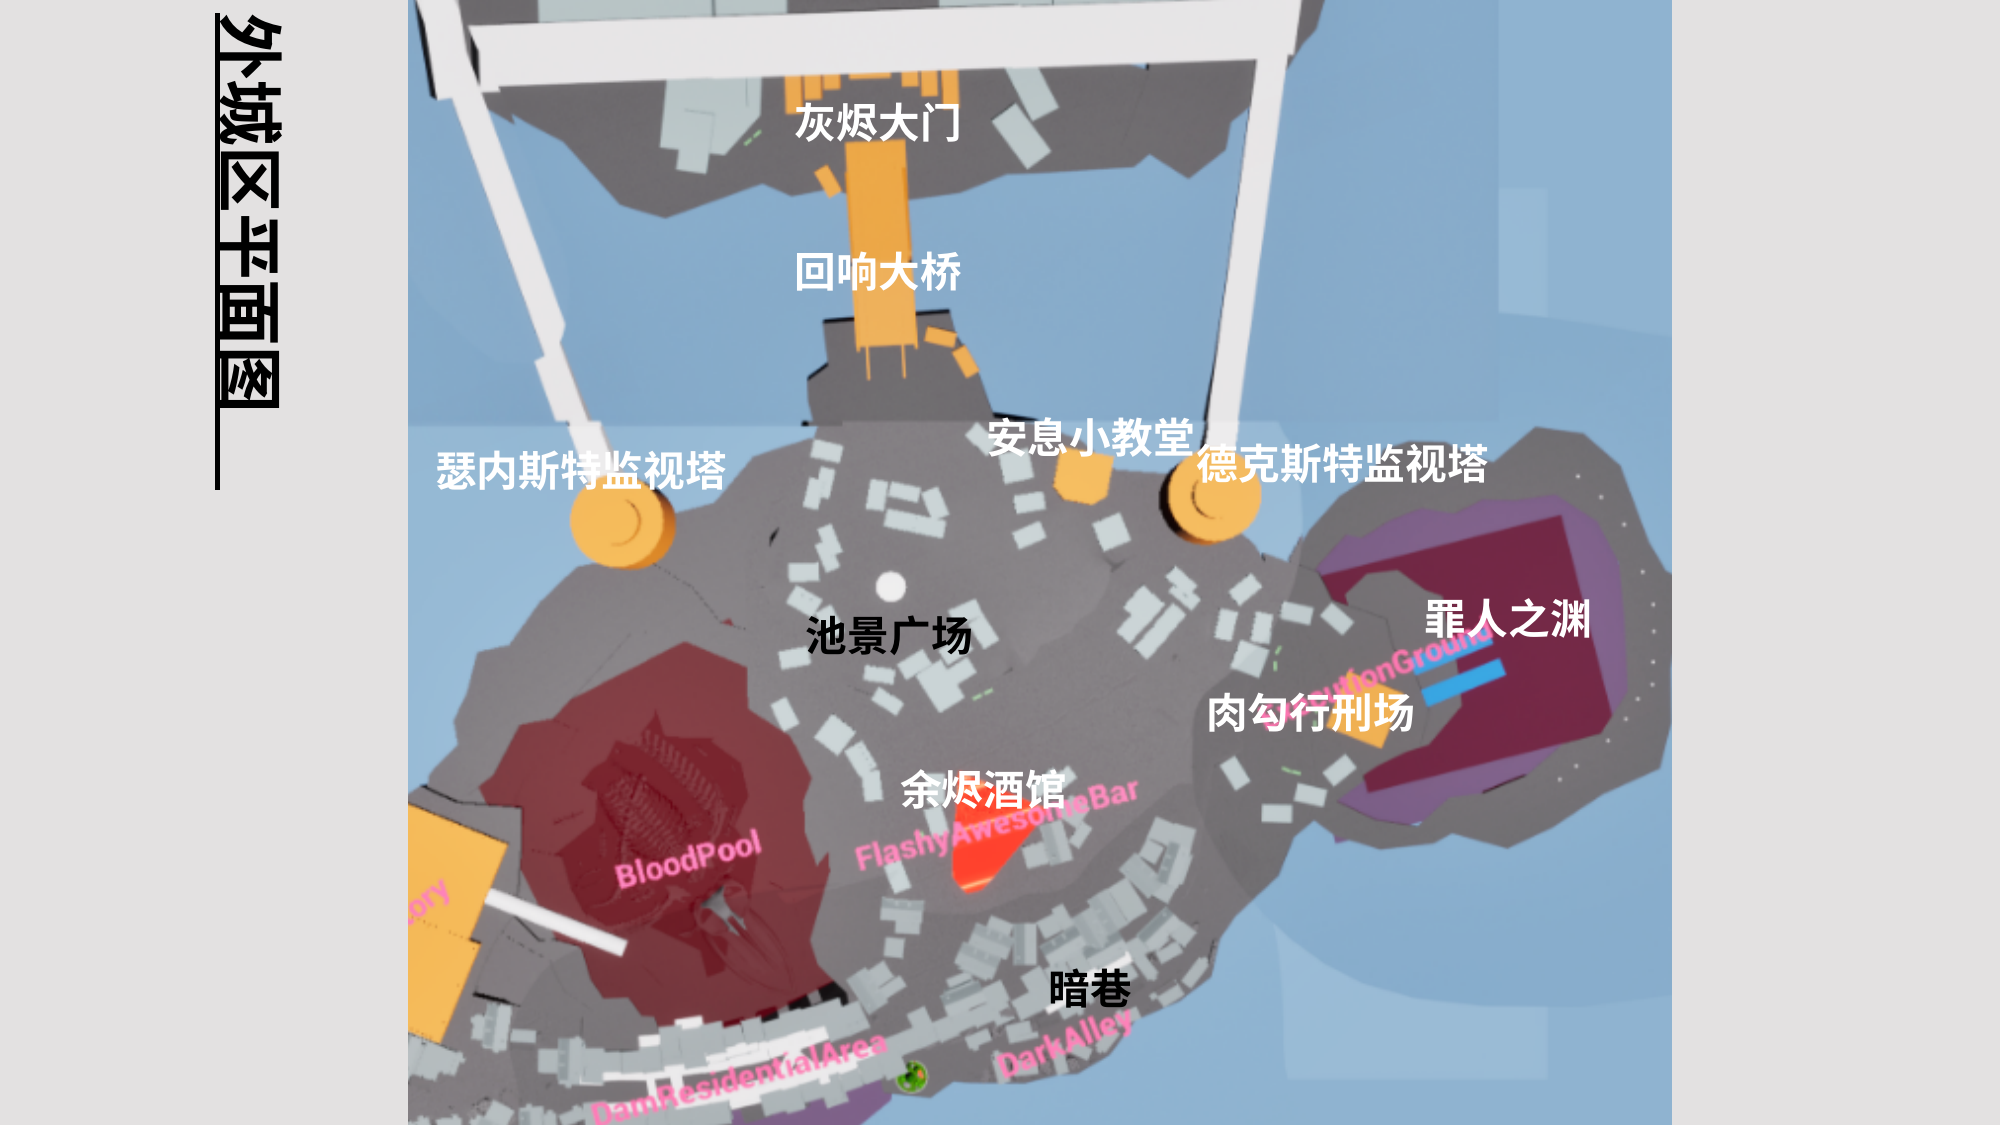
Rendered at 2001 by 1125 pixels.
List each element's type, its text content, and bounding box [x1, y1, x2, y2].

picture [408, 0, 1672, 1125]
text_box 外城区平面图 [187, 0, 299, 510]
